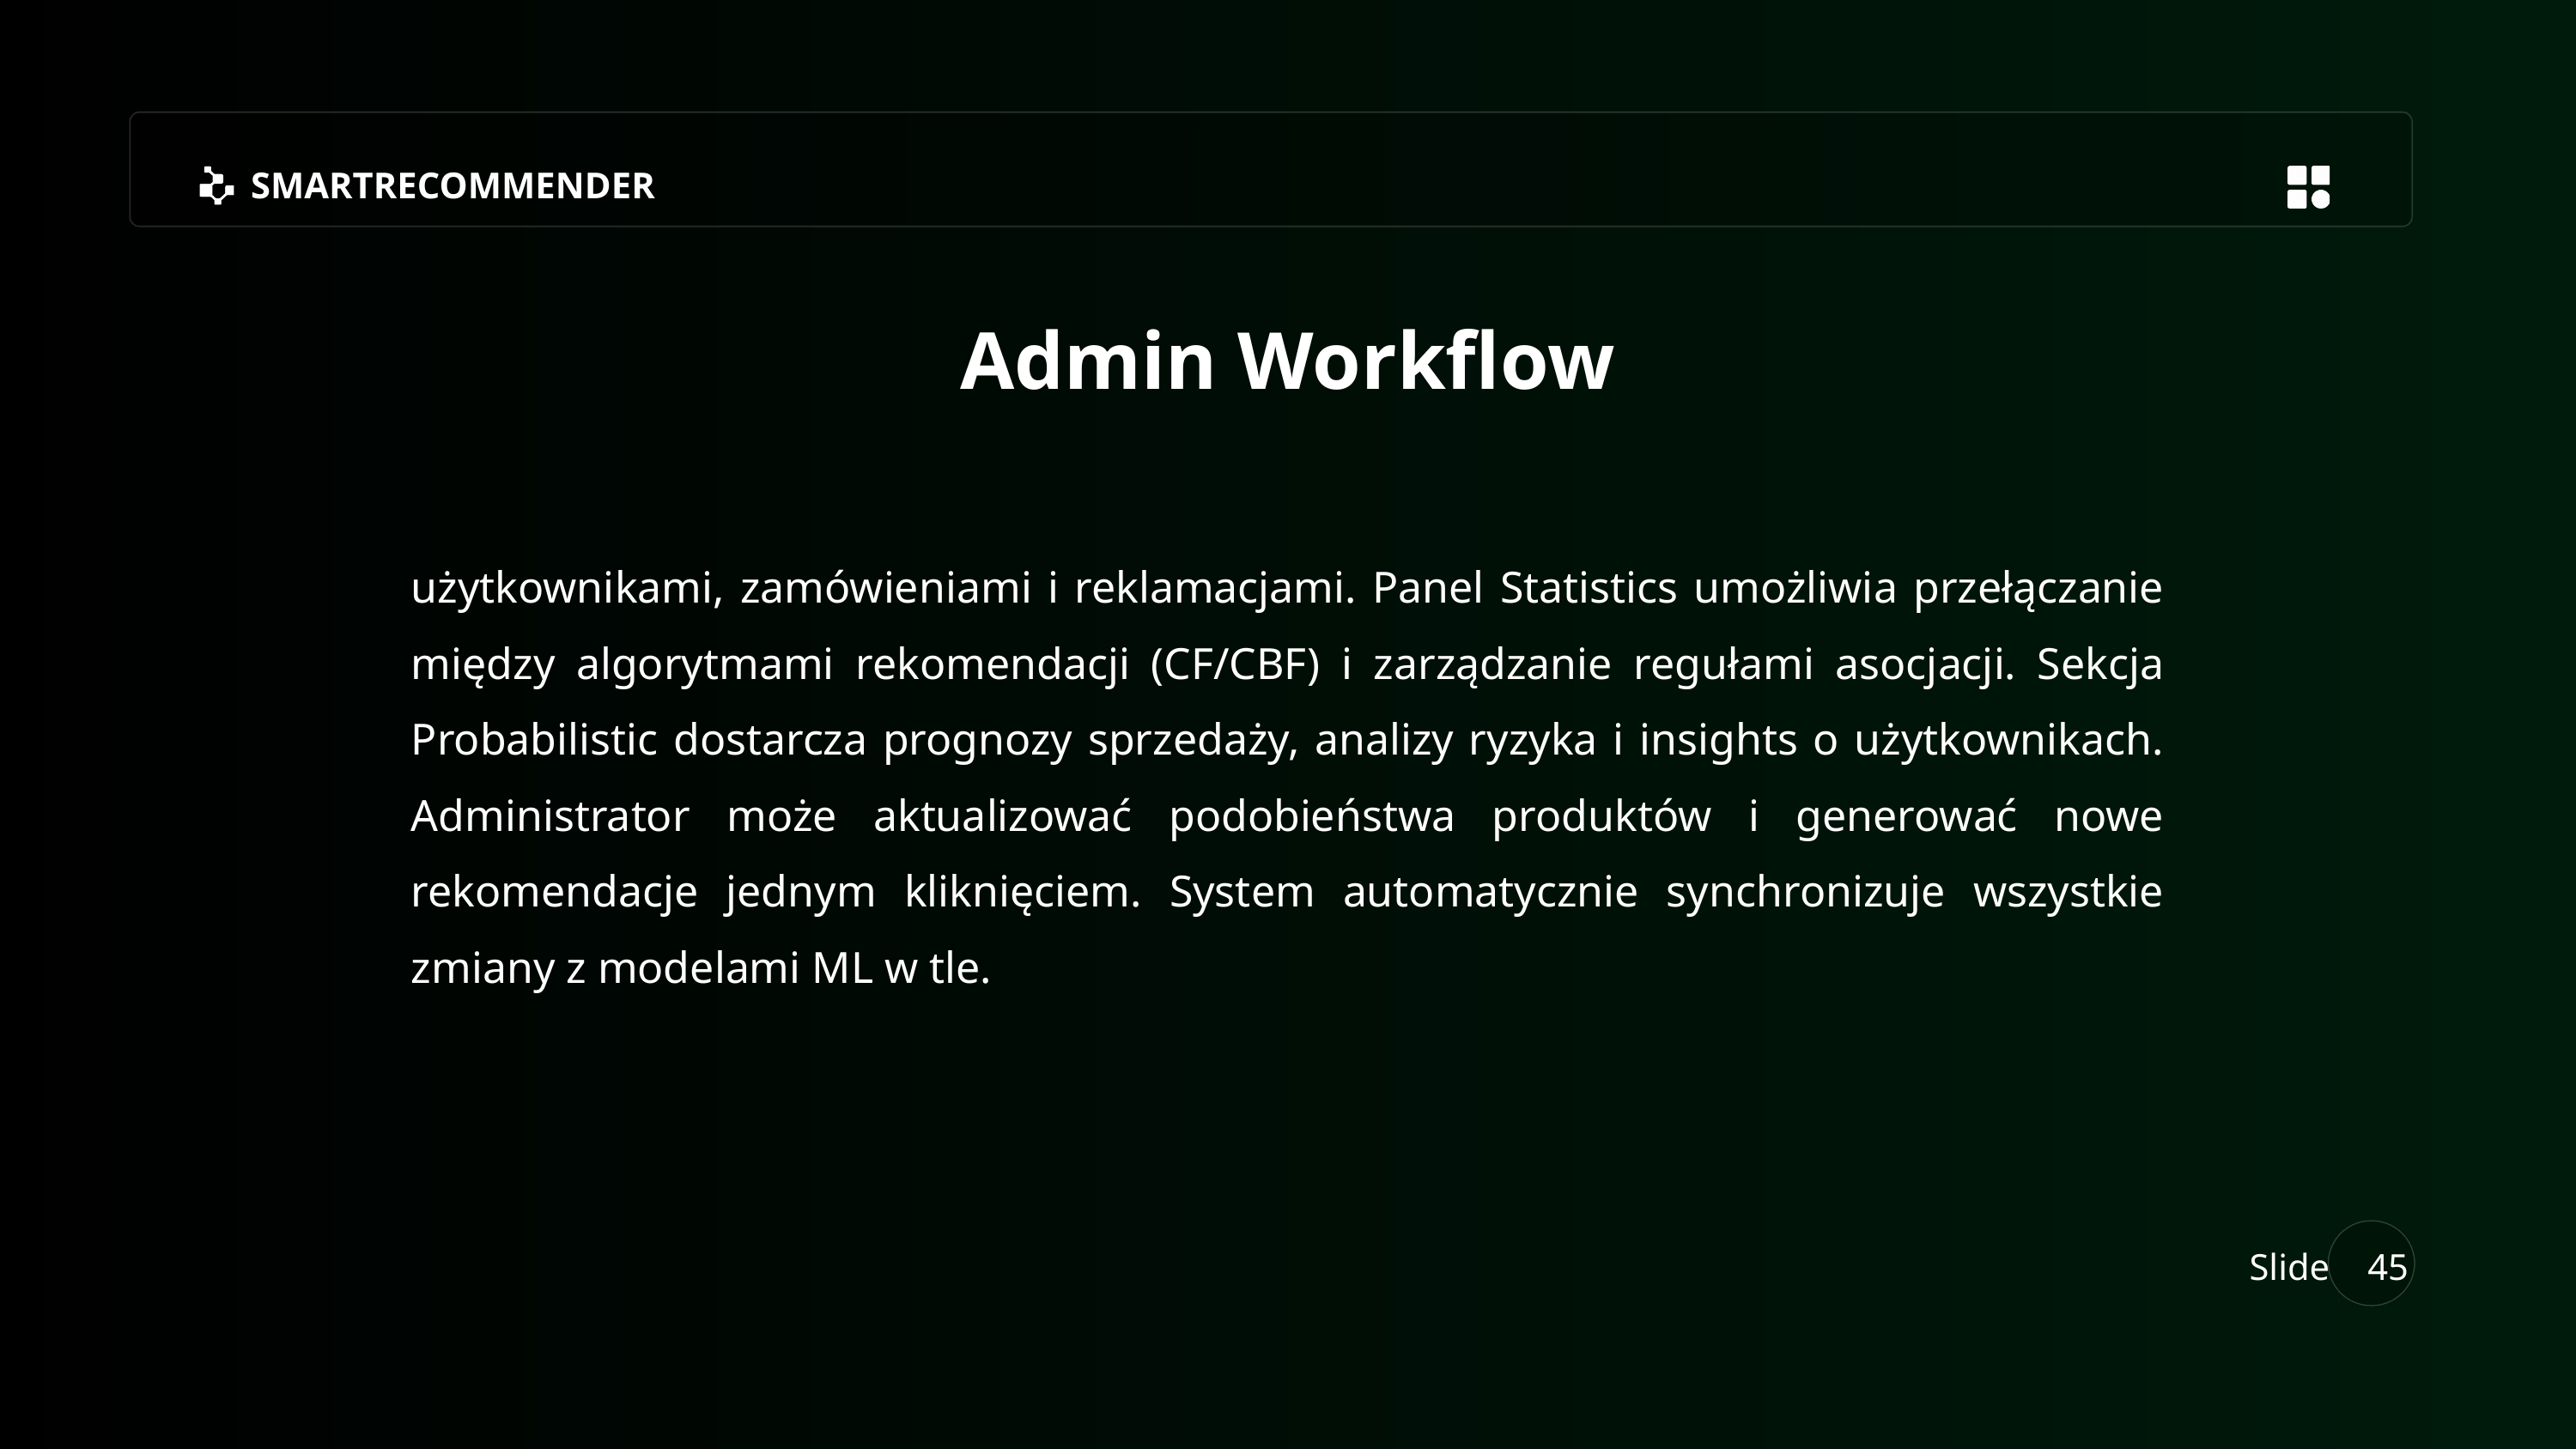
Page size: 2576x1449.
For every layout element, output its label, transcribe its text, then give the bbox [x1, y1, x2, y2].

text_box [2326, 1180, 2451, 1343]
text_box [125, 91, 2451, 263]
text_box [199, 166, 234, 205]
text_box Slide [2150, 1226, 2330, 1288]
text_box Admin Workflow [291, 329, 2285, 406]
text_box 45 [2363, 1226, 2413, 1288]
text_box [2287, 166, 2330, 209]
text_box użytkownikami, zamówieniami i reklamacjami. Panel Statistics umożliwia przełączanie między algorytmami rekomendacji (CF/CBF) i zarządzanie regułami asocjacji. Sekcja Probabilistic dostarcza prognozy sprzedaży, analizy ryzyka i insights o użytkownikach. Administrator może aktualizować podobieństwa produktów i generować nowe rekomendacje jednym kliknięciem. System automatycznie synchronizuje wszystkie zmiany z modelami ML w tle. [410, 535, 2166, 992]
text_box SMARTRECOMMENDER [251, 172, 679, 207]
